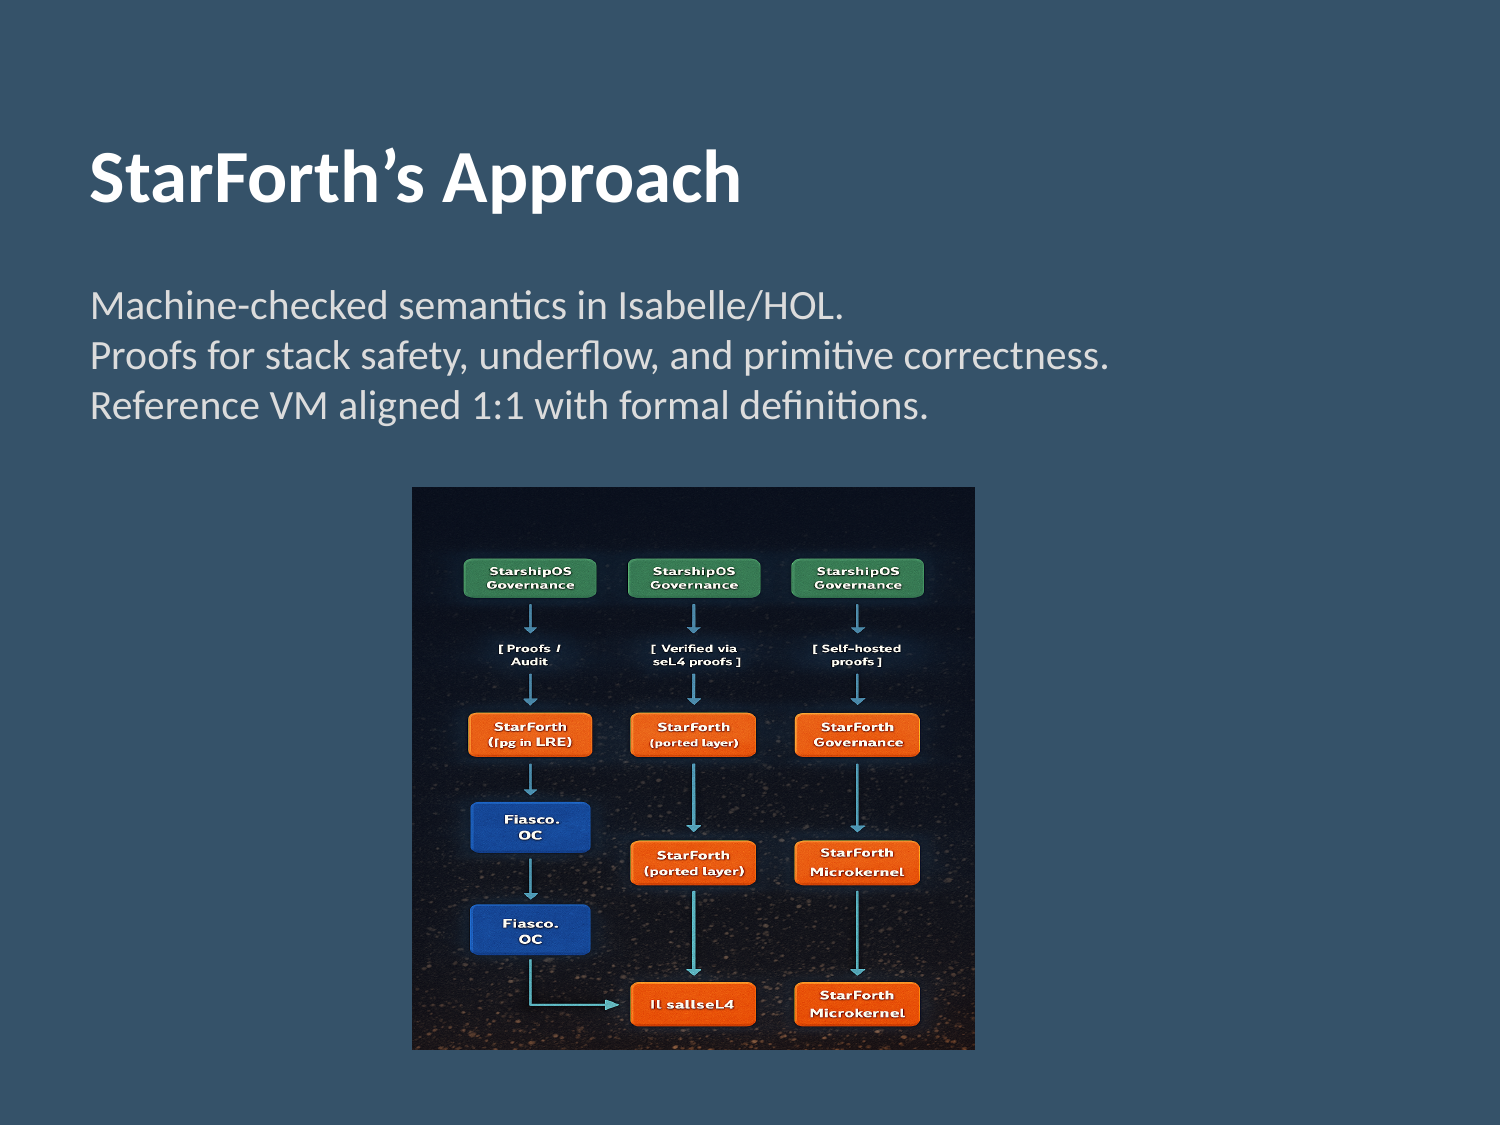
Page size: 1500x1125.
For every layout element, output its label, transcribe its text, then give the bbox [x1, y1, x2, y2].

picture [412, 487, 976, 1051]
text_box Machine-checked semantics in Isabelle/HOL. Proofs for stack safety, underflow, and primitive correctness. Reference VM aligned 1:1 with formal definitions. [74, 224, 1126, 435]
text_box StarForth’s Approach [74, 74, 759, 224]
